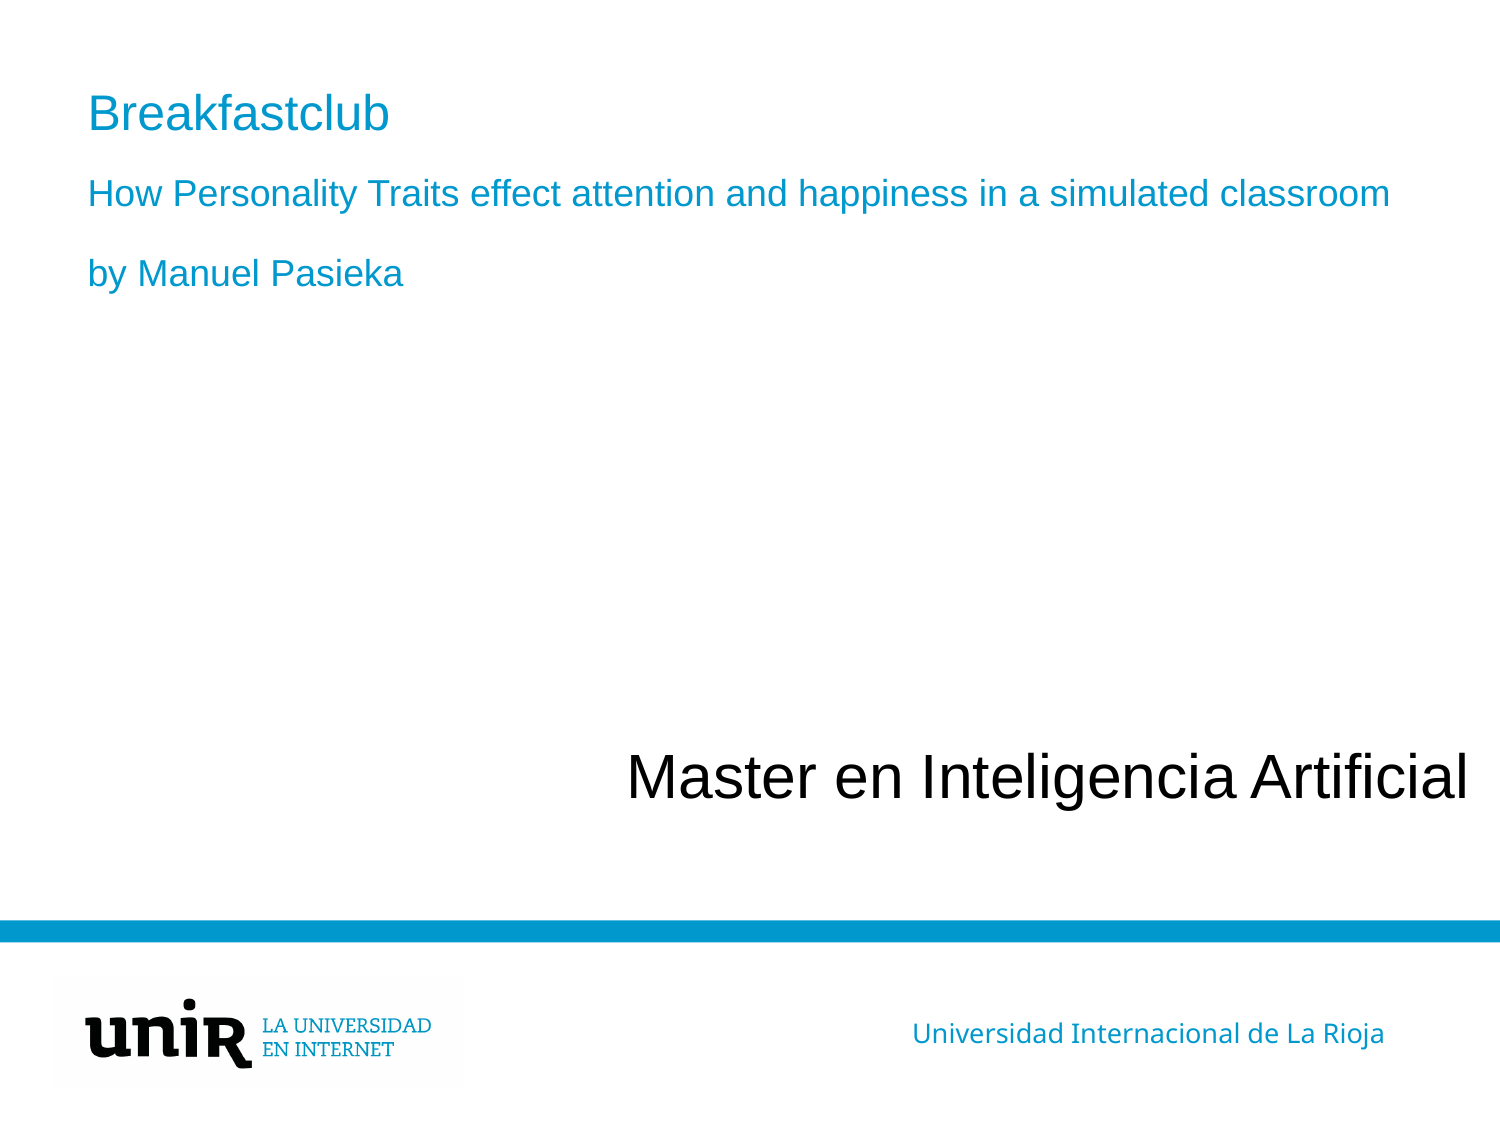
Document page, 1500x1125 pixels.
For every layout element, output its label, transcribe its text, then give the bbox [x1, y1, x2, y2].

text_box by Manuel Pasieka [87, 261, 956, 369]
text_box Universidad Internacional de La Rioja [879, 1009, 1400, 1057]
title Breakfastclub How Personality Traits effect attention and happiness in a simulated classroom [87, 96, 1500, 179]
text_box [0, 920, 1500, 943]
picture [52, 975, 463, 1088]
text_box Master en Inteligencia Artificial [0, 756, 1471, 838]
